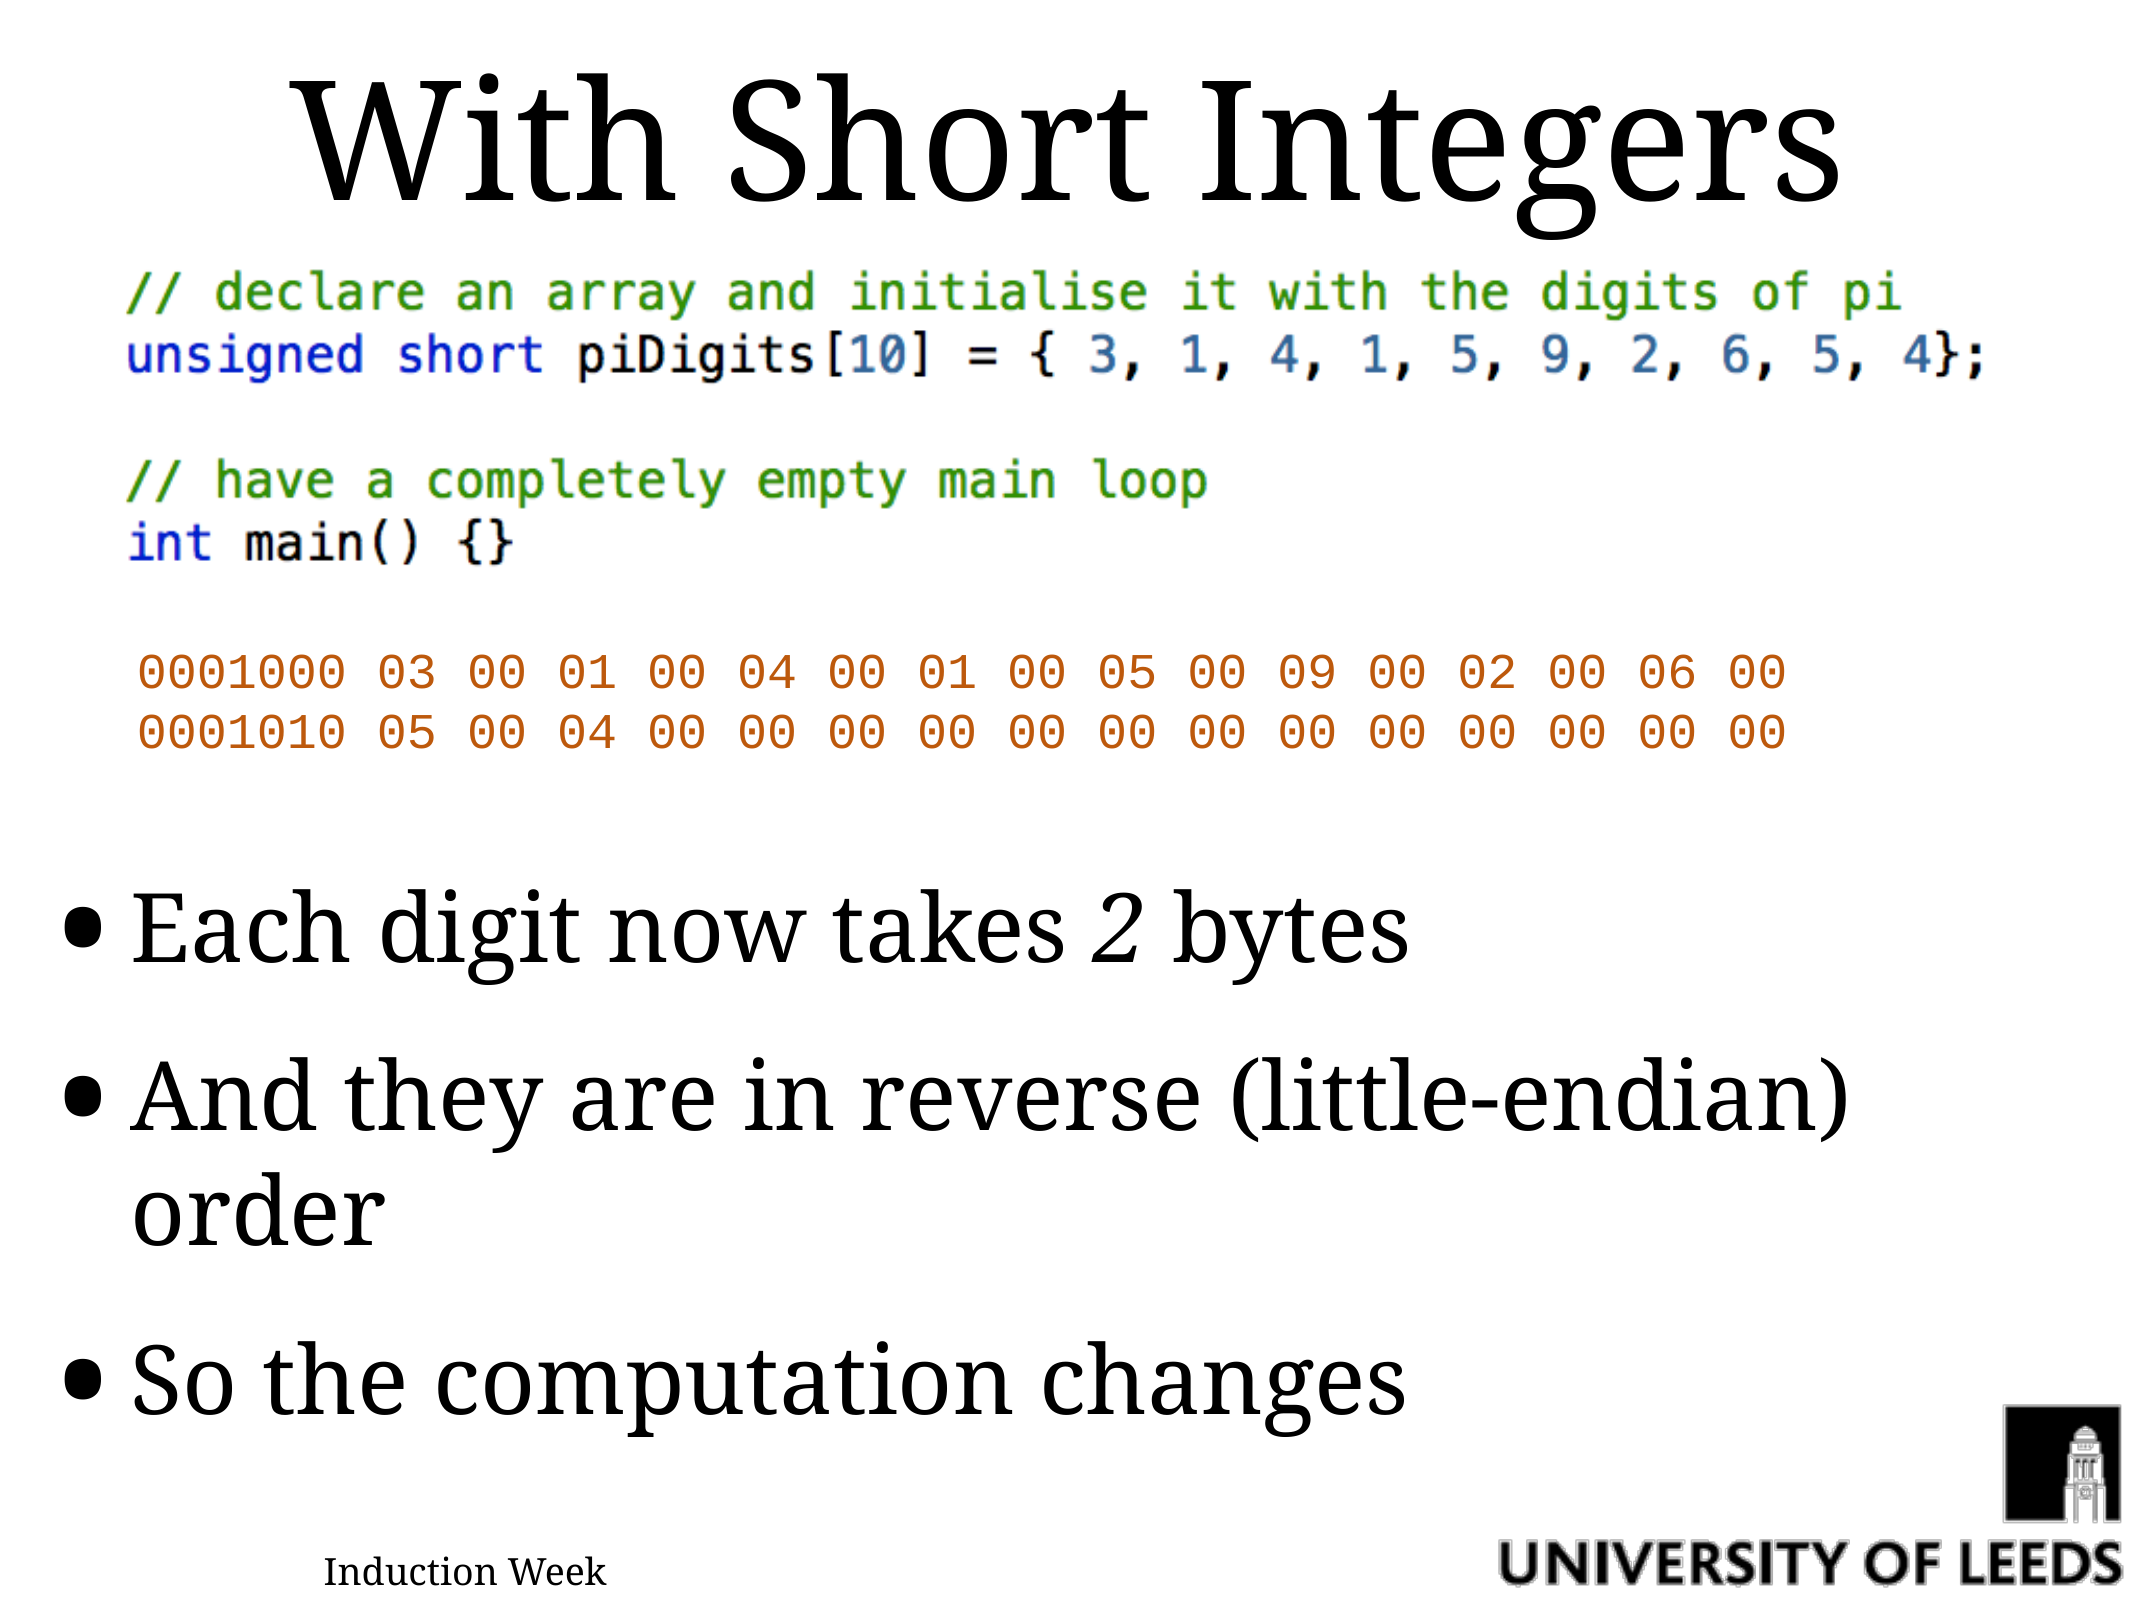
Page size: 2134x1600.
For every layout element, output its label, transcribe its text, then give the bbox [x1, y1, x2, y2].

text_box 0001000 03 00 01 00 04 00 01 00 05 00 09 00 02 00 06 00 0001010 05 00 04 00 00 00 00 00 00 00 00 00 00 00 00 00 [128, 630, 1796, 768]
list Each digit now takes 2 bytes And they are in reverse (little-endian) order So the computation changes [1, 799, 2134, 1501]
picture [1491, 1501, 2132, 1600]
title With Short Integers [1, 7, 2134, 259]
picture [123, 258, 2010, 586]
